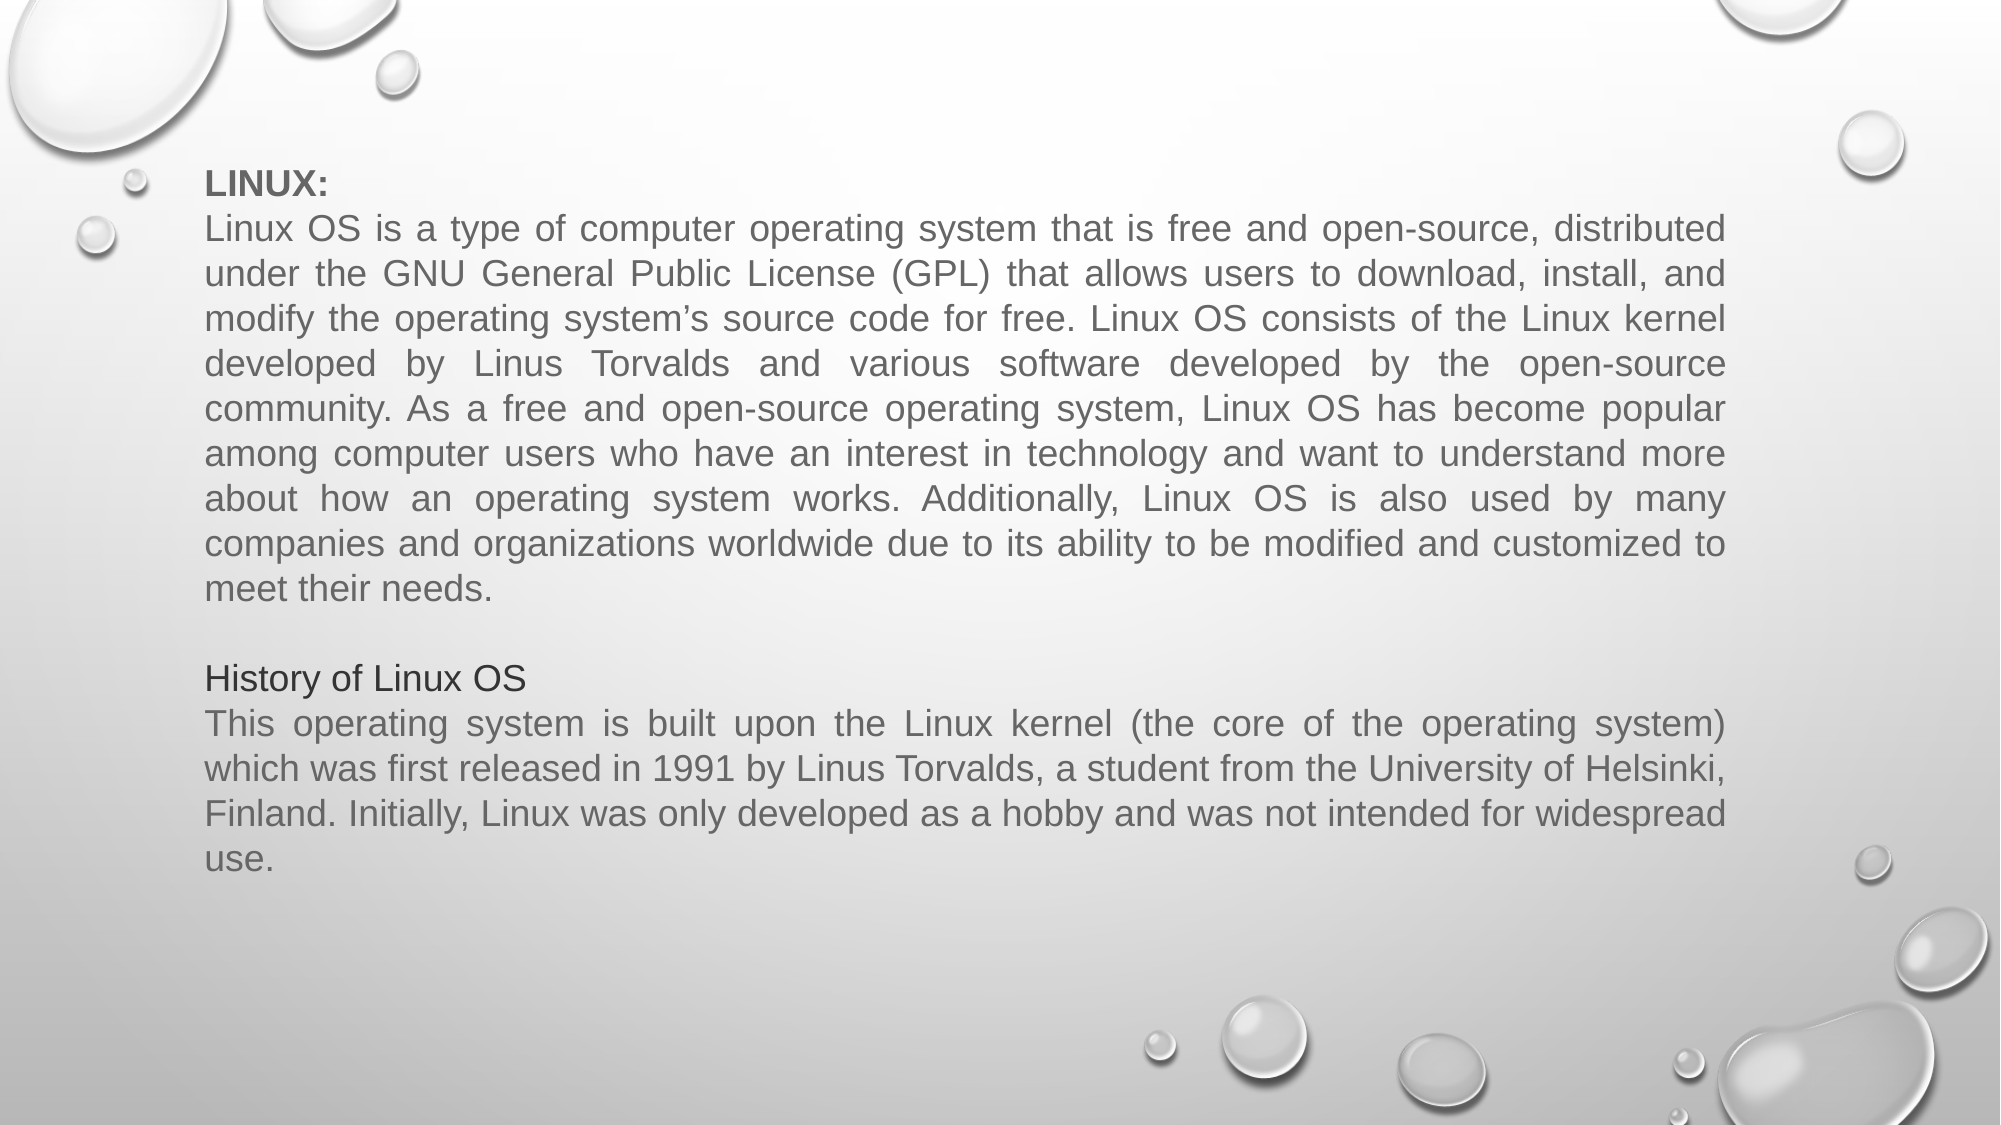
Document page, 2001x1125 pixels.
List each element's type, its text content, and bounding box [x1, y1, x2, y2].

picture [0, 0, 2000, 1125]
text_box LINUX: Linux OS is a type of computer operating system that is free and open-source, distributed under the GNU General Public License (GPL) that allows users to download, install, and modify the operating system’s source code for free. Linux OS consists of the Linux kernel developed by Linus Torvalds and various software developed by the open-source community. As a free and open-source operating system, Linux OS has become popular among computer users who have an interest in technology and want to understand more about how an operating system works. Additionally, Linux OS is also used by many companies and organizations worldwide due to its ability to be modified and customized to meet their needs. History of Linux OS This operating system is built upon the Linux kernel (the core of the operating system) which was first released in 1991 by Linus Torvalds, a student from the University of Helsinki, Finland. Initially, Linux was only developed as a hobby and was not intended for widespread use. [189, 151, 1742, 932]
